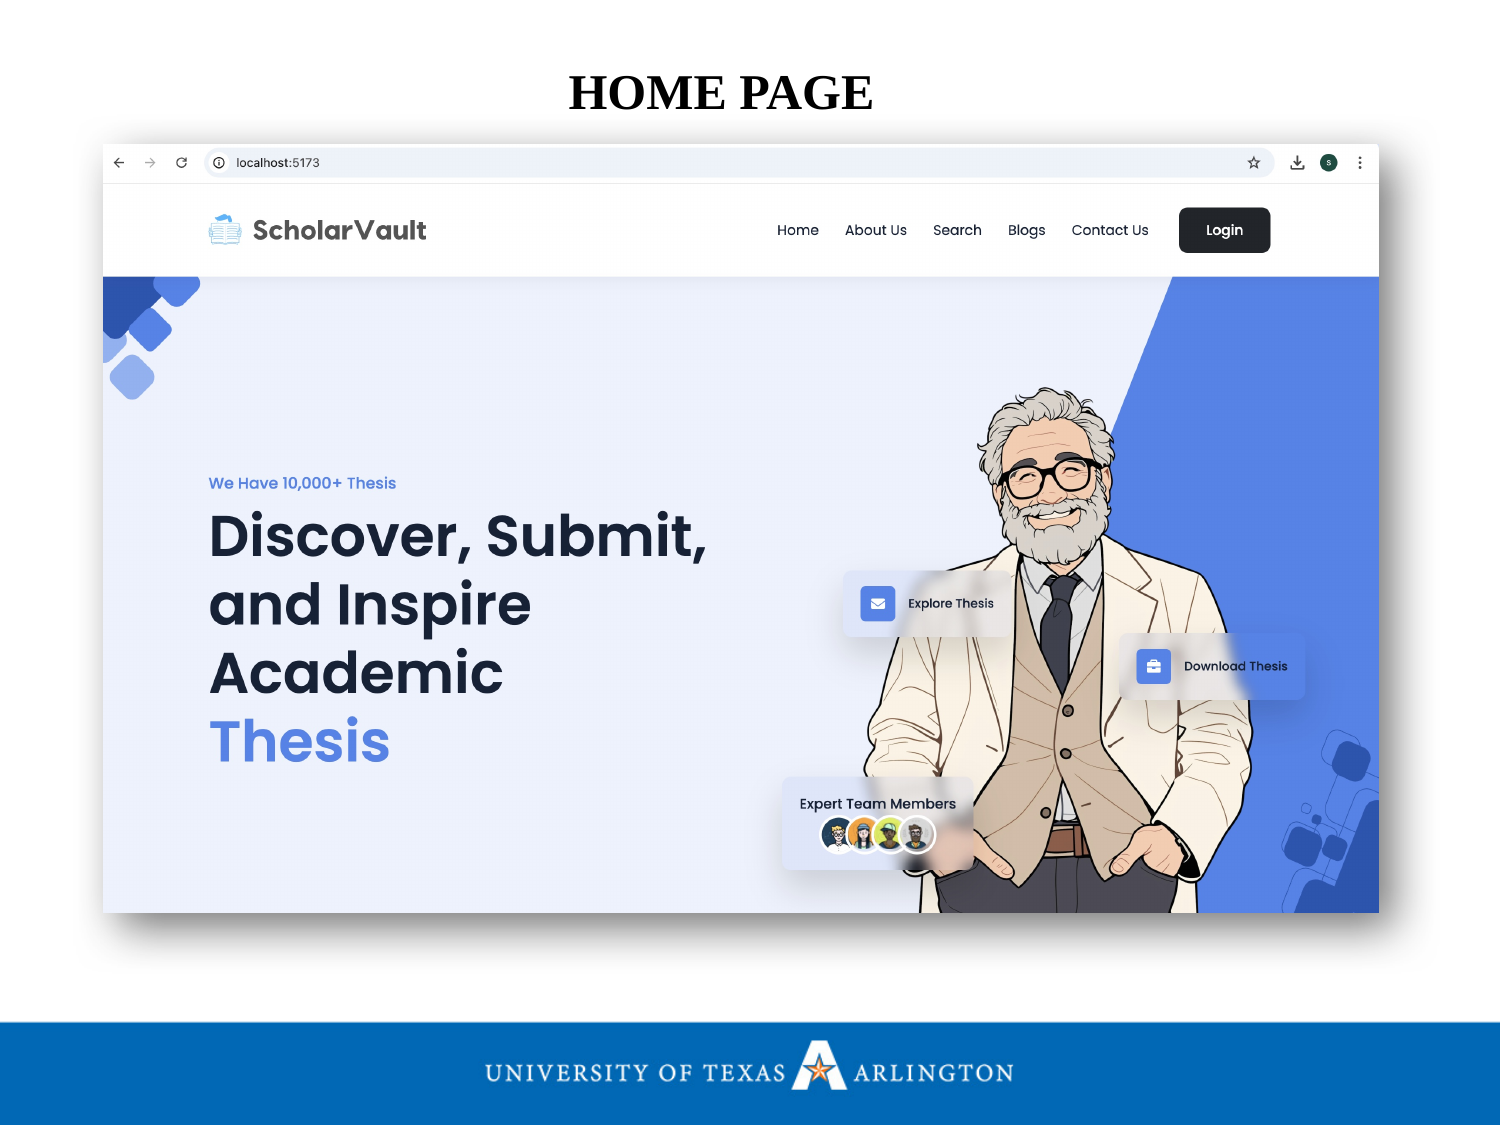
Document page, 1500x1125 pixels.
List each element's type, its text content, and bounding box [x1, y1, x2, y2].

text_box HOME PAGE [553, 51, 946, 126]
picture [0, 0, 1500, 1125]
